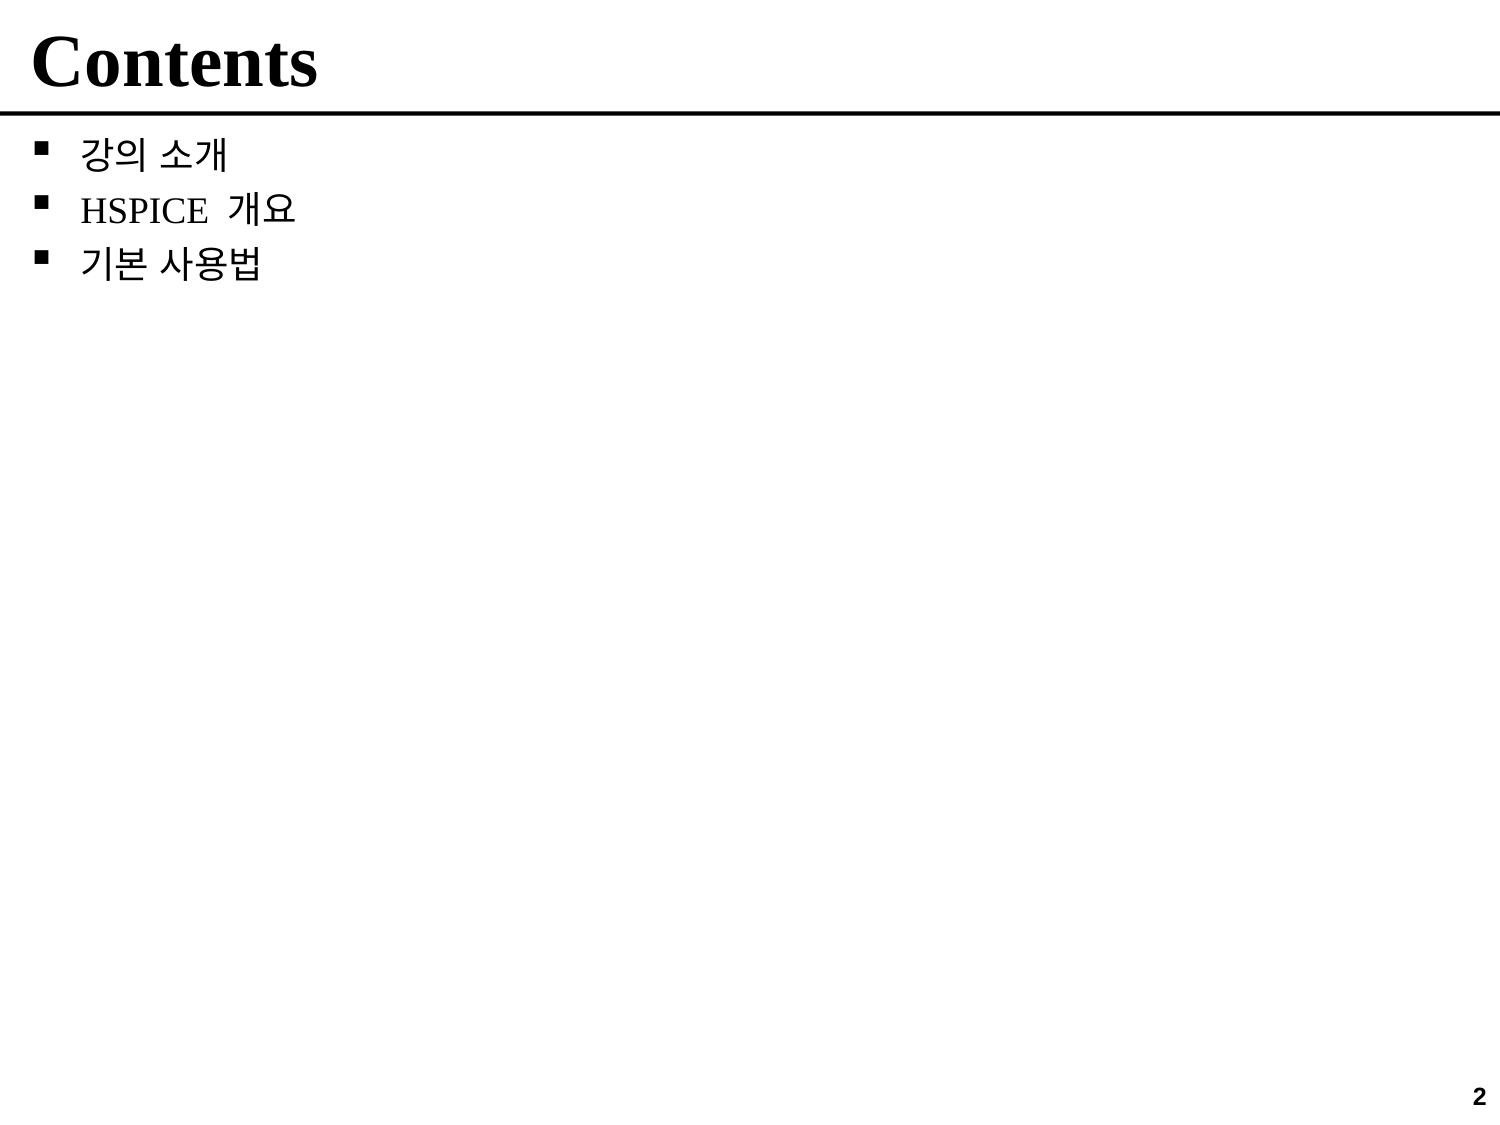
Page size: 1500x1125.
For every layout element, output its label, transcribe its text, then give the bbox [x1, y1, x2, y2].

list 강의 소개 HSPICE 개요 기본 사용법 [17, 125, 1480, 1076]
title Contents [17, 0, 1480, 113]
